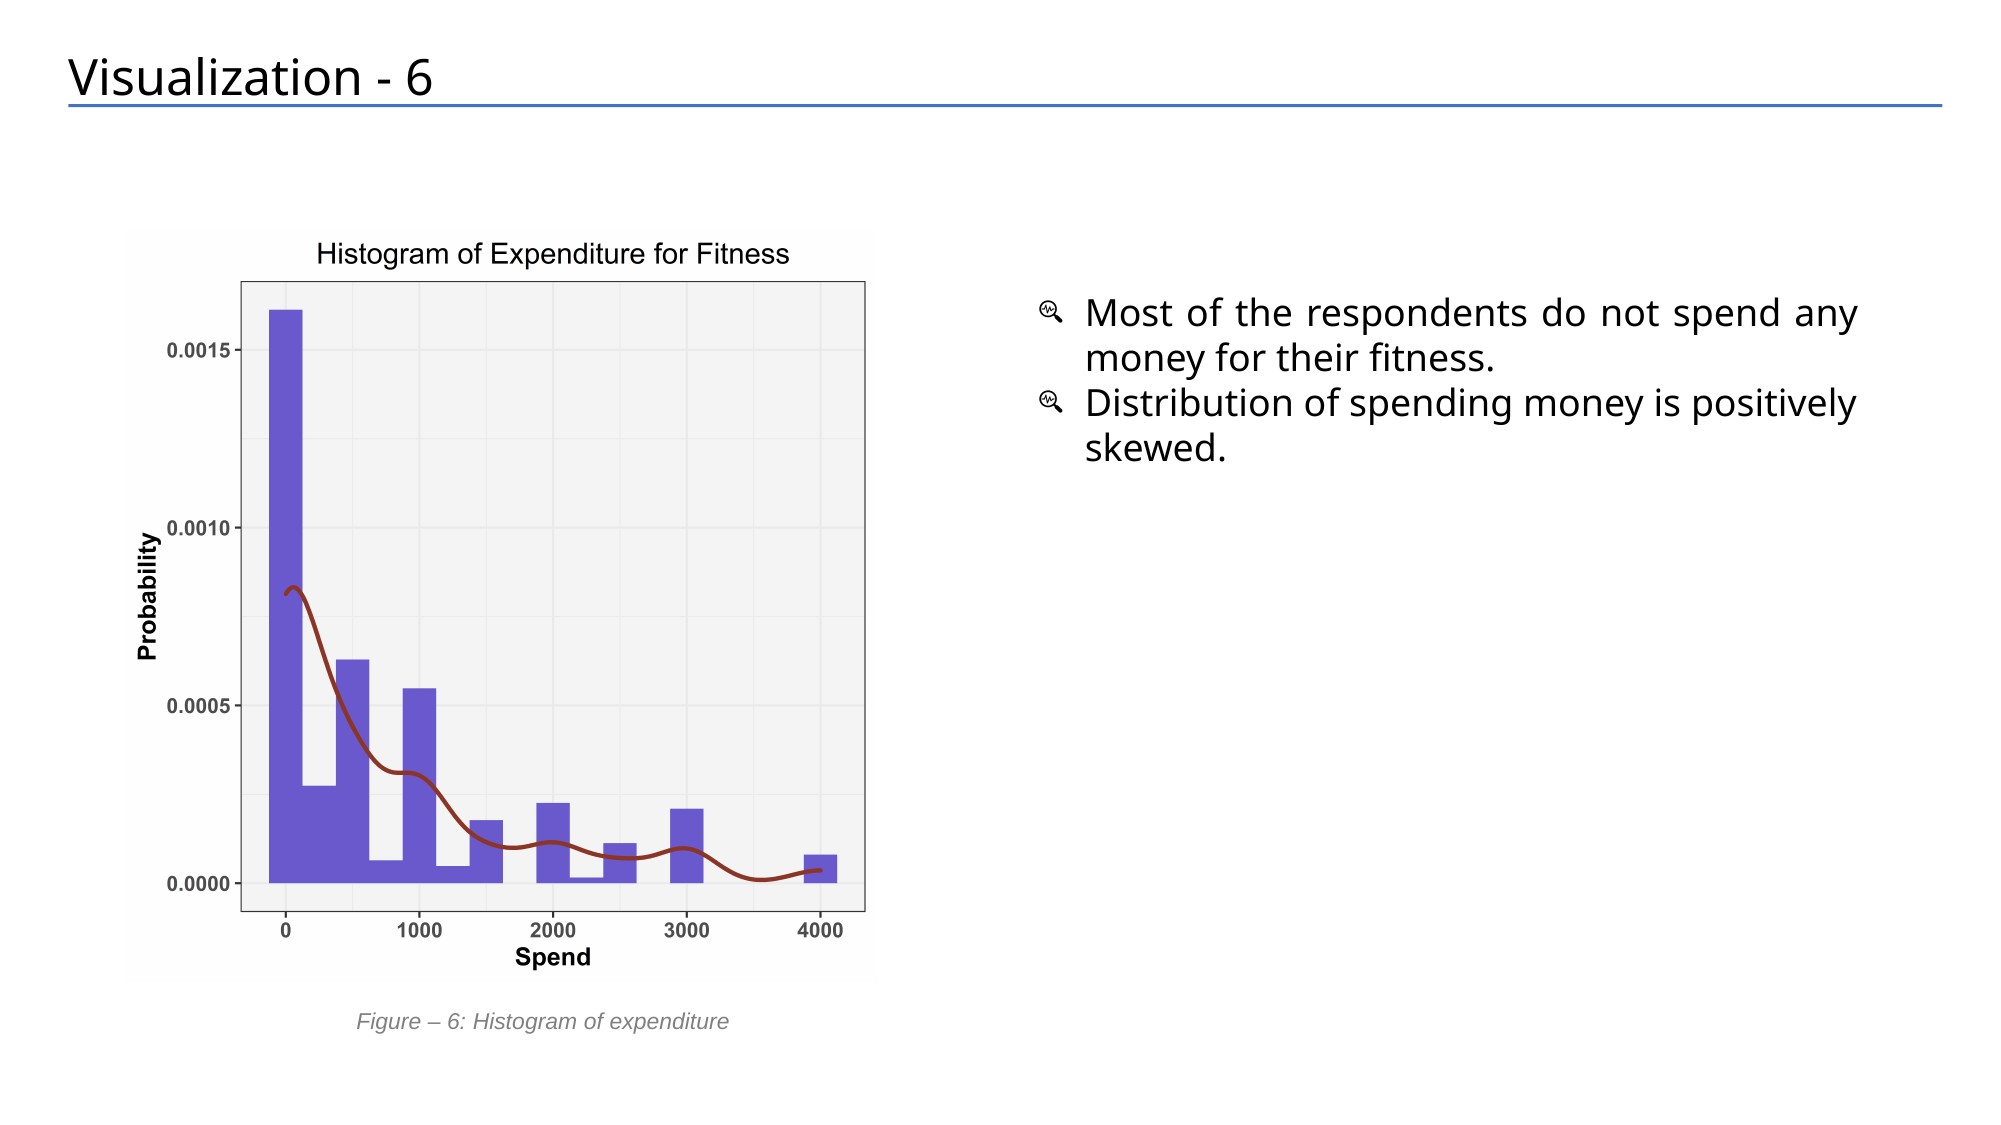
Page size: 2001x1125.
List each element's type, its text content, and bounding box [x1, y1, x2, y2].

text_box Figure – 6: Histogram of expenditure [237, 1007, 856, 1035]
picture [126, 230, 877, 982]
picture [1037, 388, 1065, 415]
text_box Most of the respondents do not spend any money for their fitness. Distribution of spending money is positively skewed. [1023, 281, 1874, 477]
title Visualization - 6 [53, 43, 1959, 117]
picture [1037, 298, 1065, 325]
